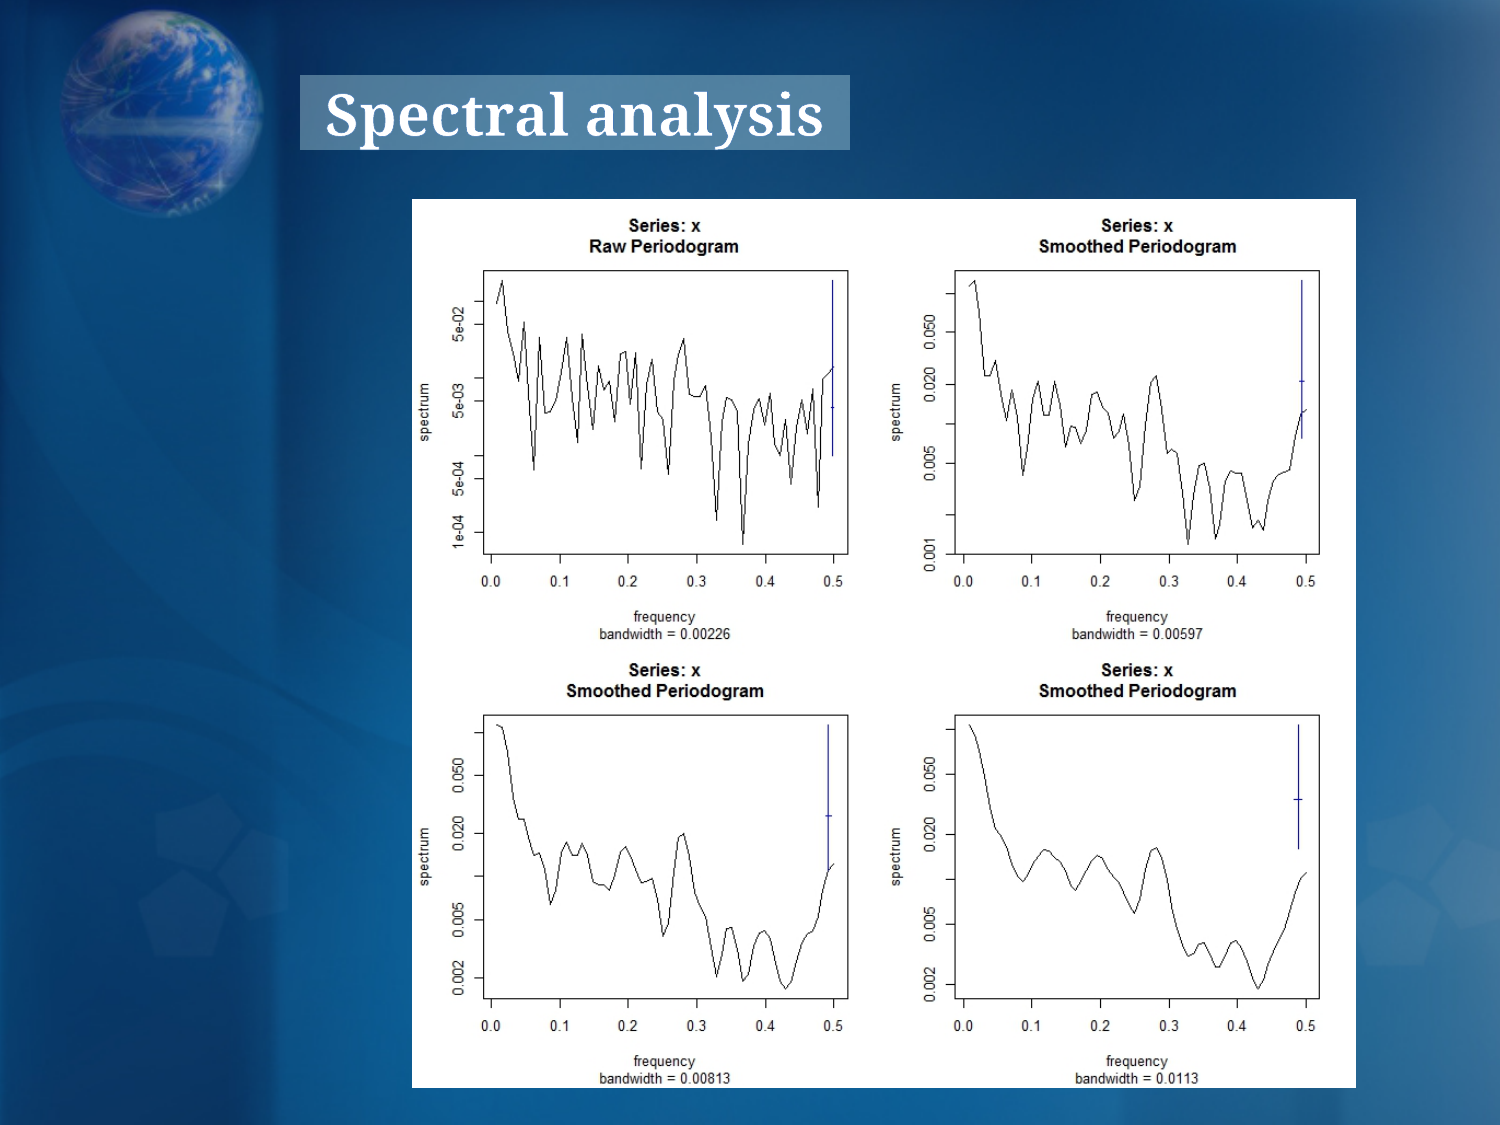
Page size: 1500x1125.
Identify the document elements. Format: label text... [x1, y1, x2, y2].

title Spectral analysis [300, 75, 850, 150]
picture [0, 0, 1500, 1125]
